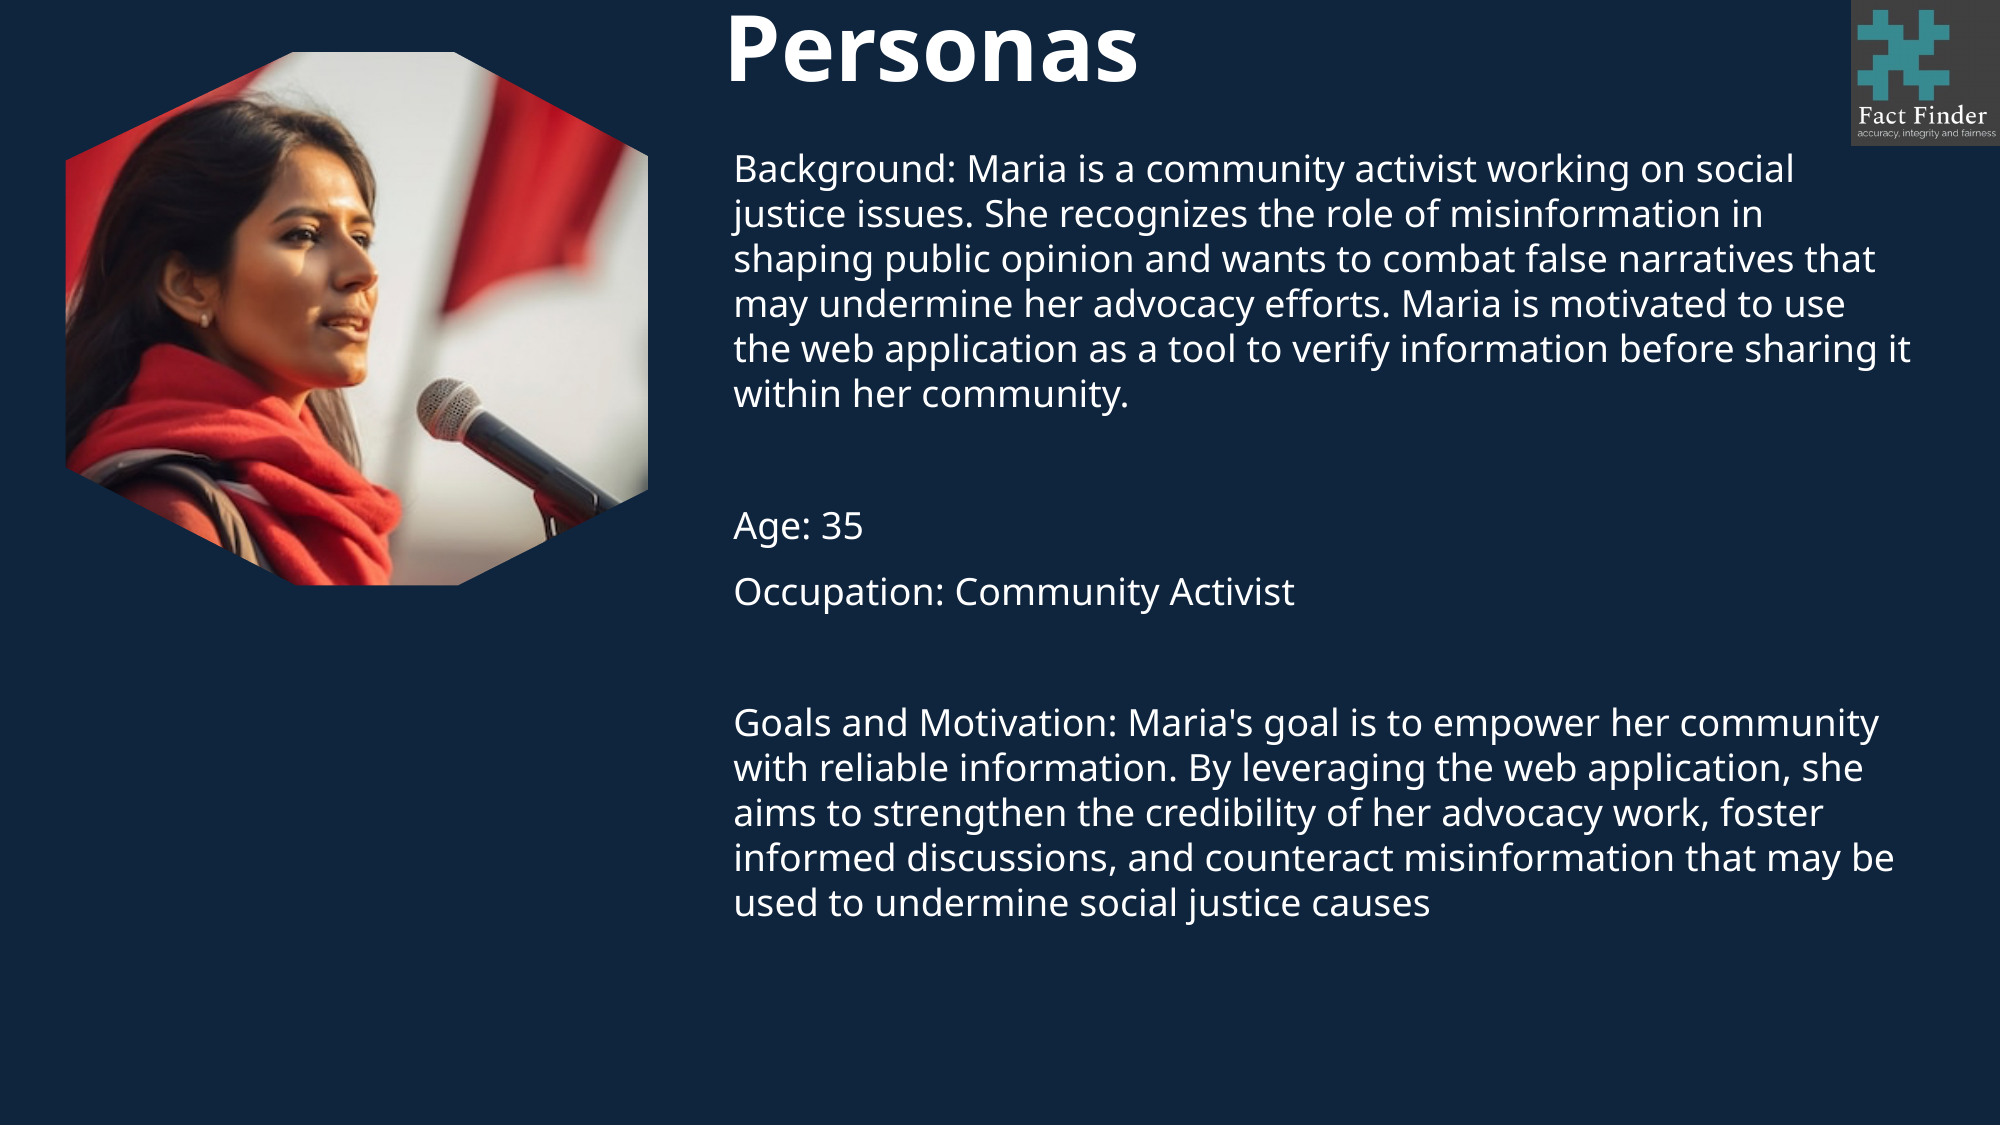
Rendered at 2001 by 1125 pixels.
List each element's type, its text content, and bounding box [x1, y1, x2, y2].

picture [1851, 0, 2000, 146]
list Background: Maria is a community activist working on social justice issues. She recognizes the role of misinformation in shaping public opinion and wants to combat false narratives that may undermine her advocacy efforts. Maria is motivated to use the web application as a tool to verify information before sharing it within her community. Age: 35 Occupation: Community Activist Goals and Motivation: Maria's goal is to empower her community with reliable information. By leveraging the web application, she aims to strengthen the credibility of her advocacy work, foster informed discussions, and counteract misinformation that may be used to undermine social justice causes [718, 137, 1930, 892]
picture [65, 52, 648, 586]
title Personas [708, 17, 1410, 87]
